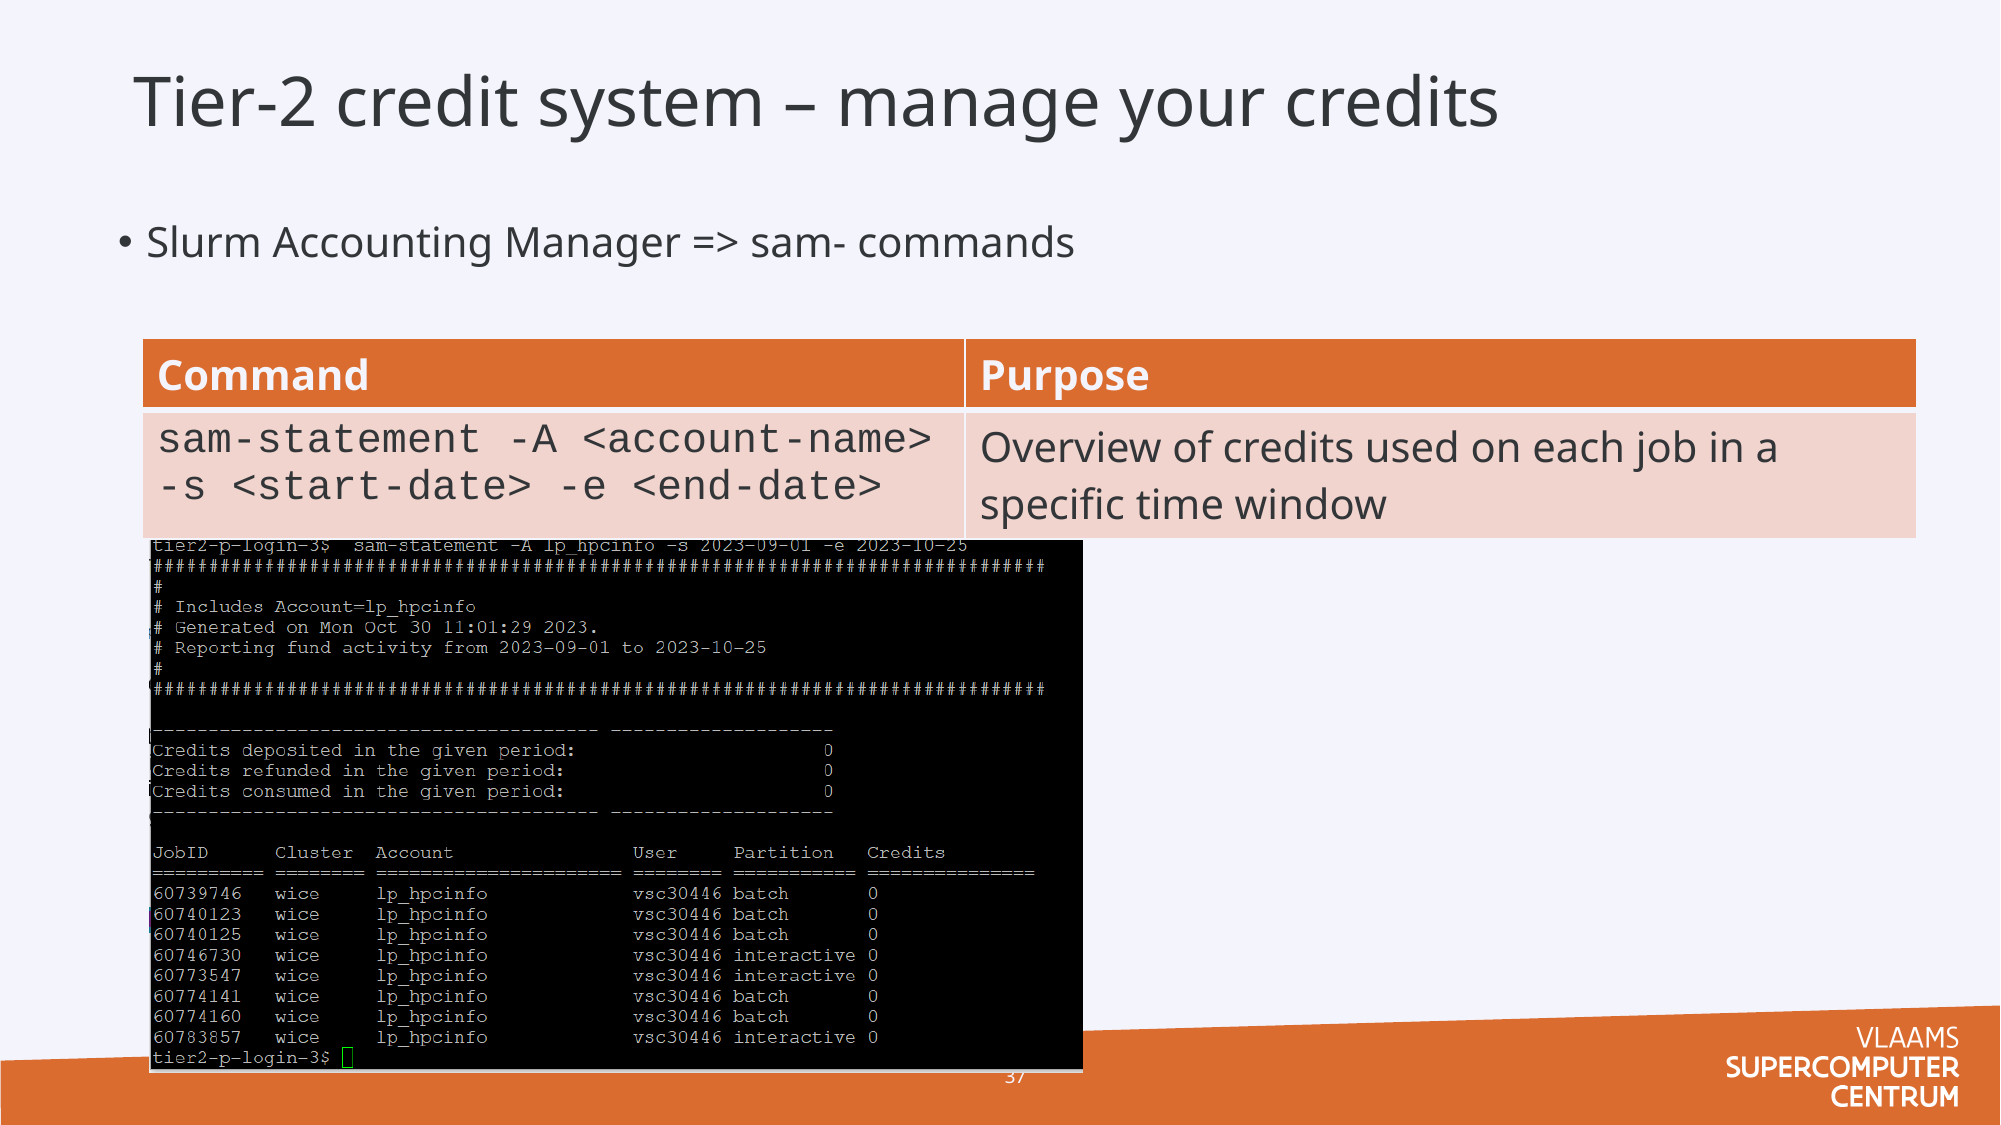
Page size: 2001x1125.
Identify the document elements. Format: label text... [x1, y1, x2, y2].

table_cell Overview of credits used on each job in a specific time window [966, 413, 1916, 538]
slide_number 37 [958, 1073, 1042, 1108]
picture [1725, 1021, 1960, 1117]
title Tier-2 credit system – manage your credits [118, 0, 1941, 213]
table_cell sam-statement -A <account-name> -s <start-date> -e <end-date> [143, 413, 964, 538]
list Slurm Accounting Manager => sam- commands [118, 221, 1941, 948]
table_header Command [143, 339, 964, 407]
picture [149, 526, 1083, 1073]
table_header Purpose [966, 339, 1916, 407]
